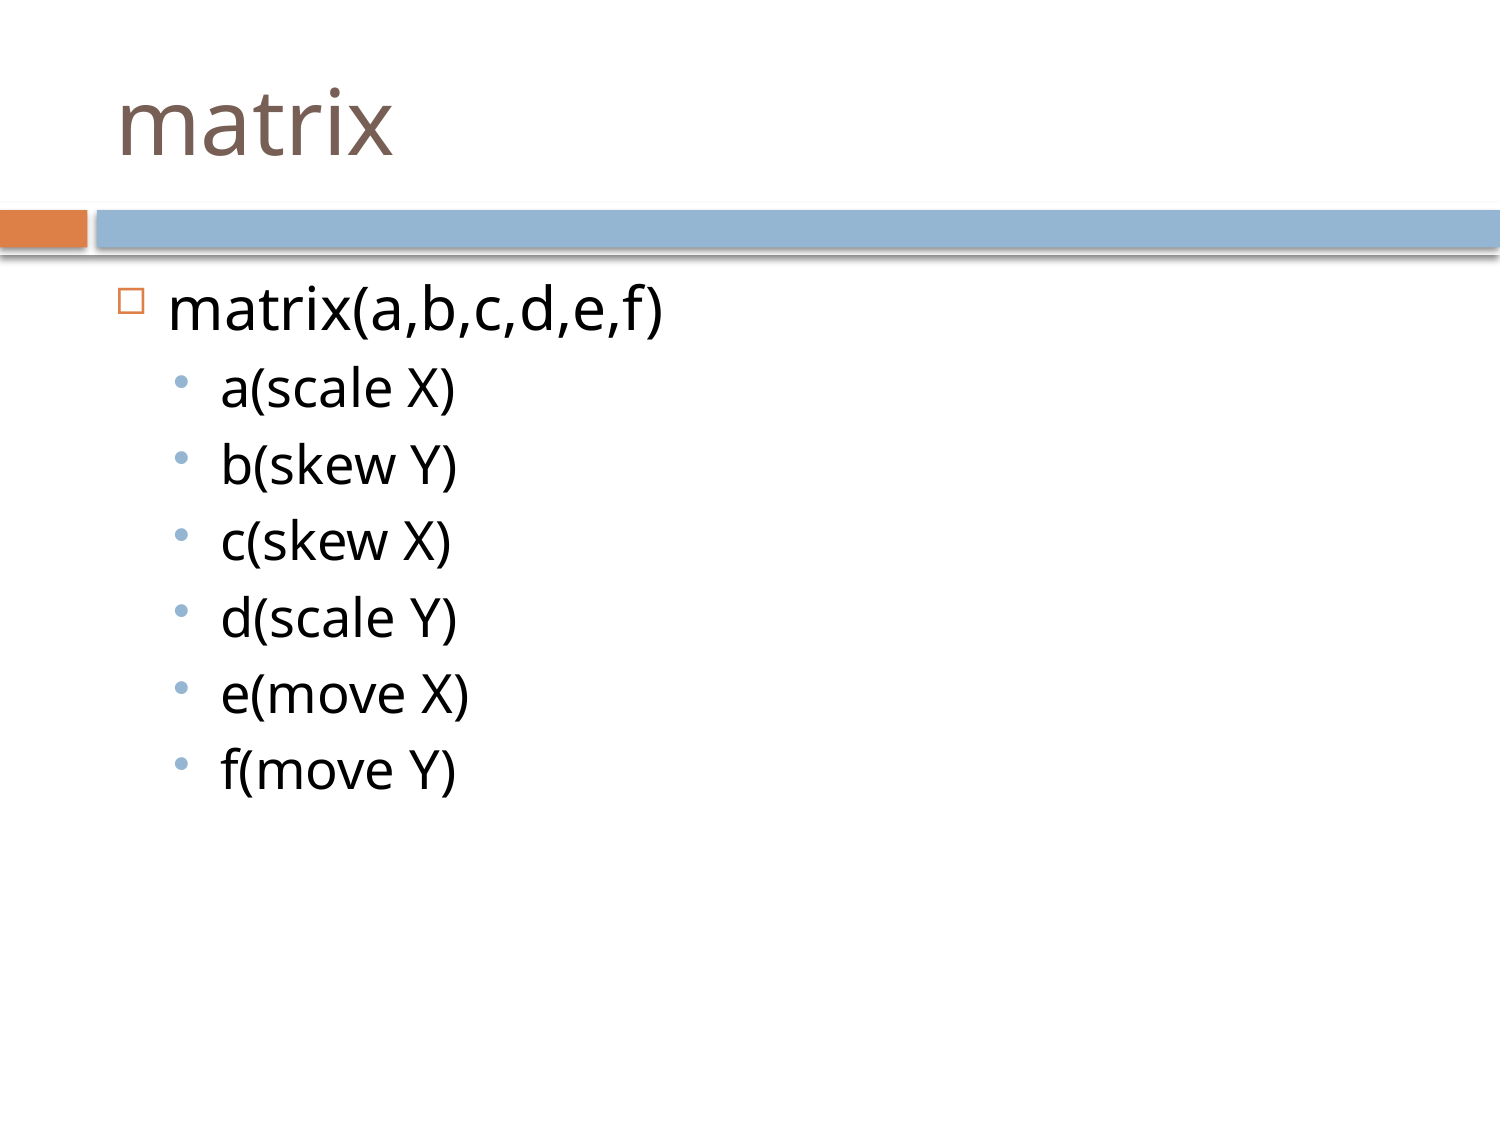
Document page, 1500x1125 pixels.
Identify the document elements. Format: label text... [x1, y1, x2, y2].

title matrix [100, 37, 1438, 200]
list matrix(a,b,c,d,e,f) a(scale X) b(skew Y) c(skew X) d(scale Y) e(move X) f(move Y) [100, 262, 1438, 1000]
